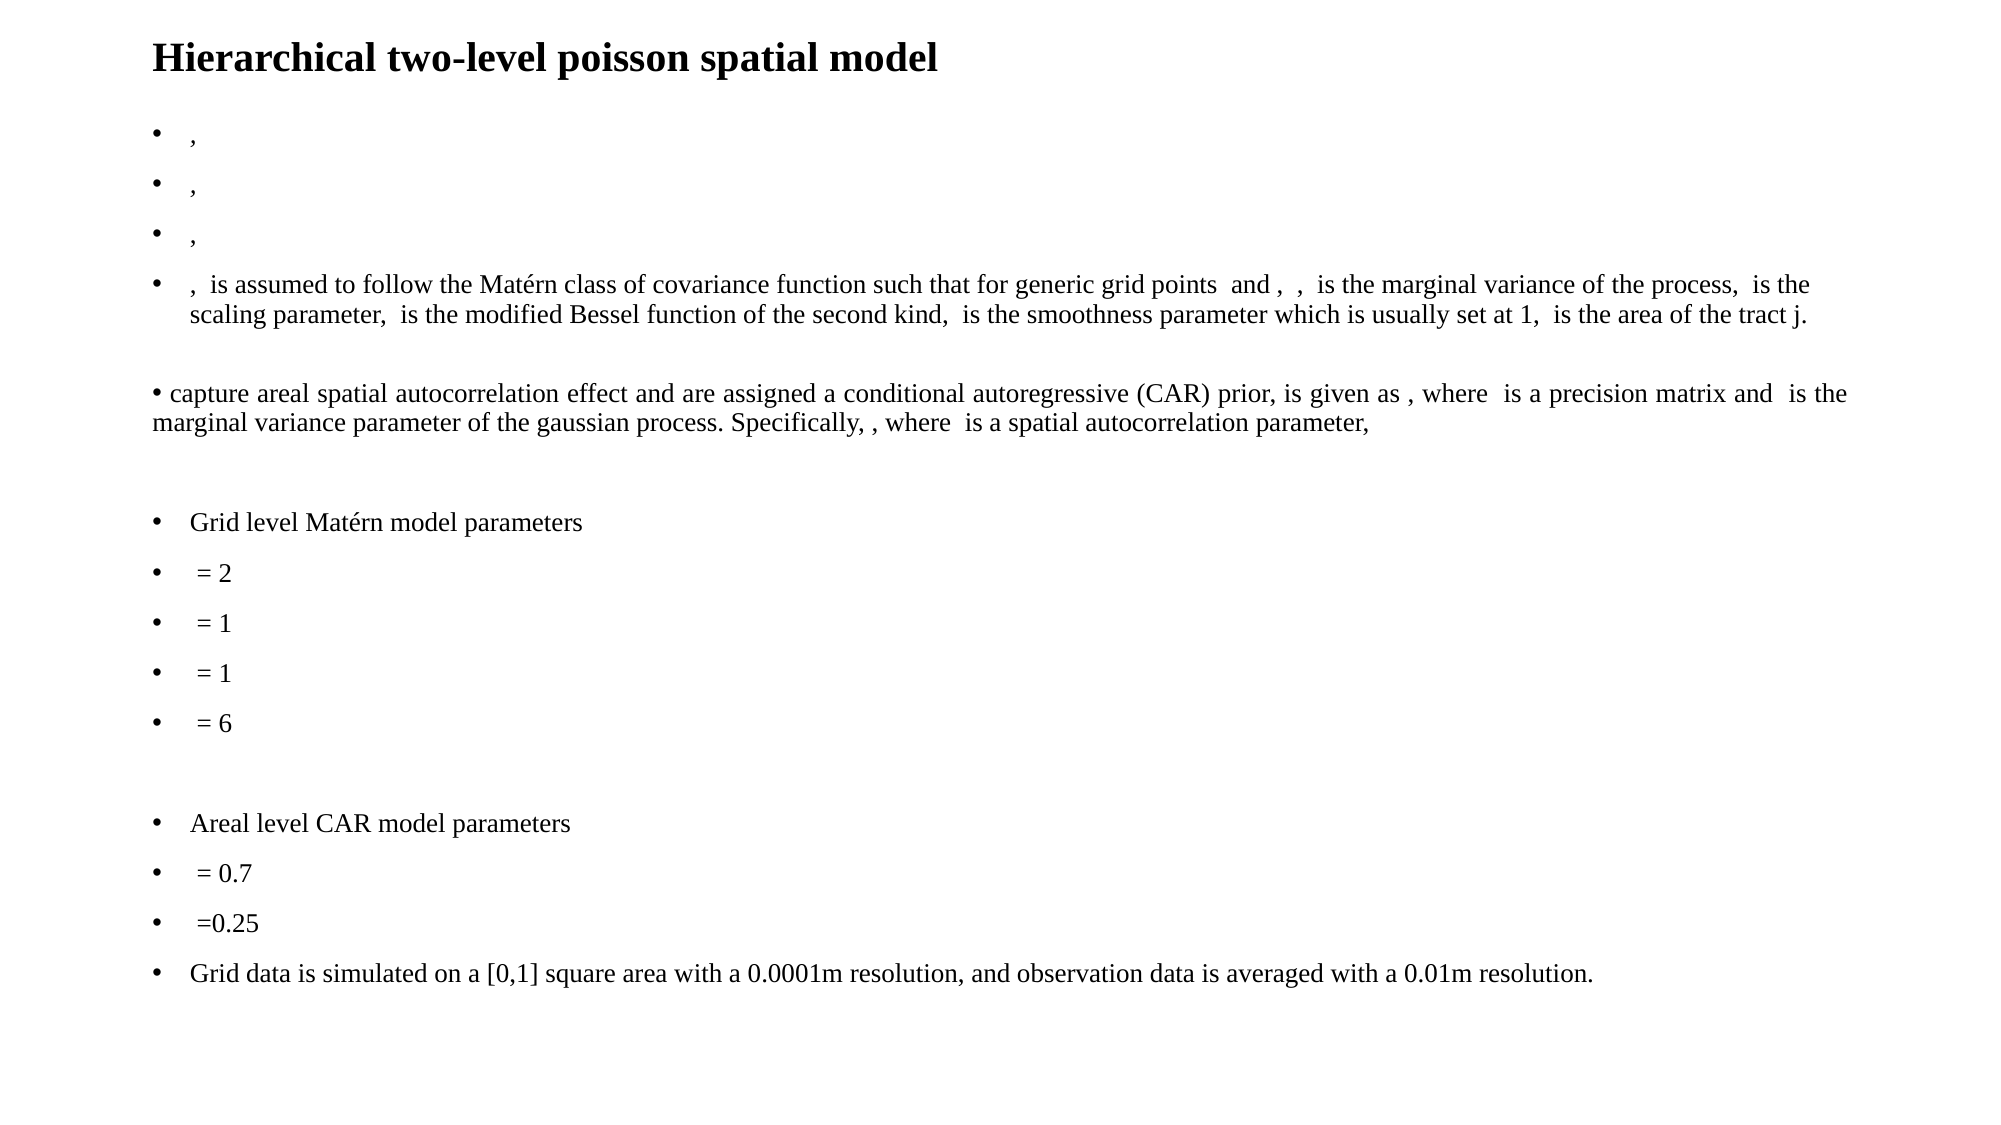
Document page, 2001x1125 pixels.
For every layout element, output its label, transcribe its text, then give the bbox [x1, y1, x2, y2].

title Hierarchical two-level poisson spatial model [137, 16, 1863, 101]
